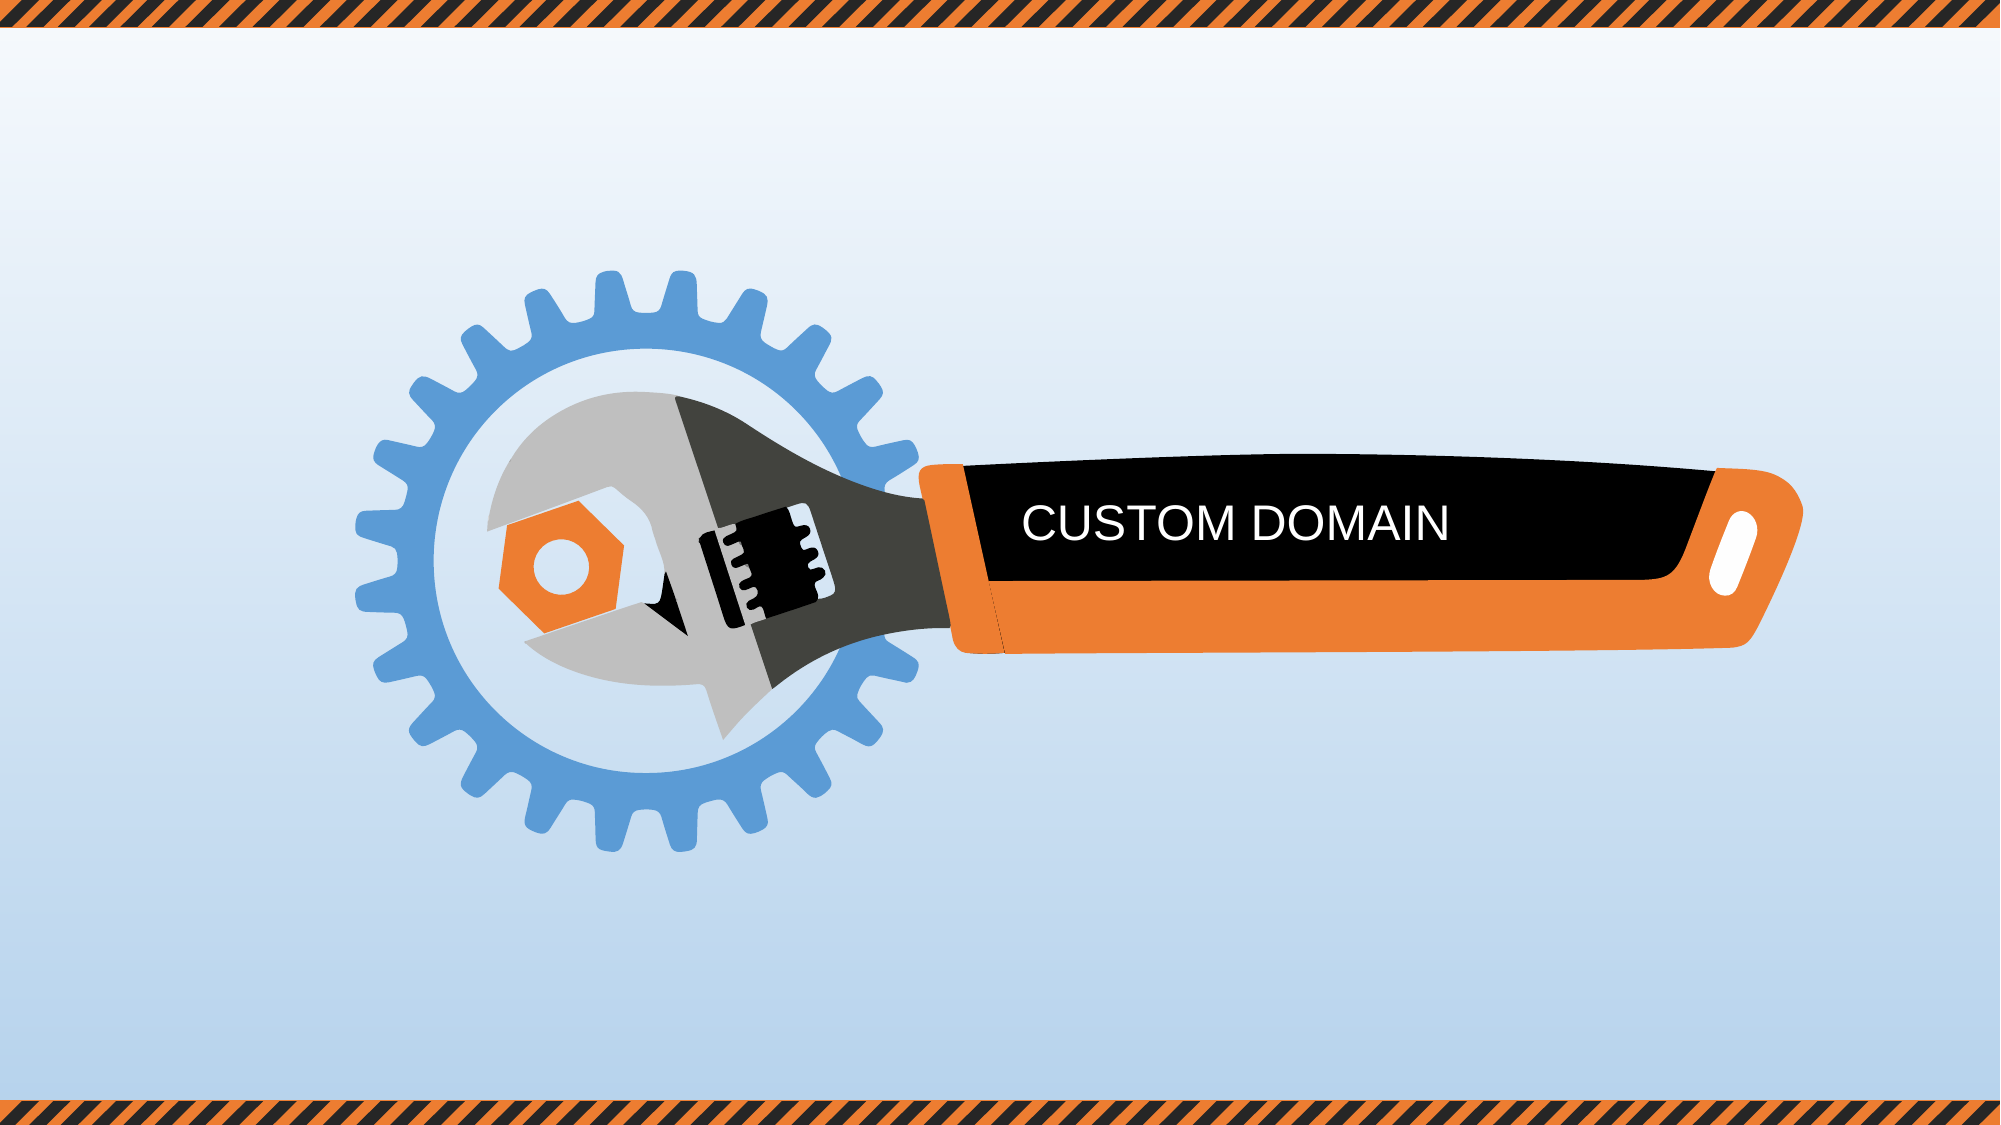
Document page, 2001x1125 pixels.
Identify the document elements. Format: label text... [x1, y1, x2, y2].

text_box CUSTOM DOMAIN [1006, 483, 1705, 558]
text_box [485, 397, 954, 739]
text_box [989, 467, 1804, 654]
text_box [0, 0, 2000, 28]
text_box [355, 270, 883, 852]
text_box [0, 1099, 2000, 1125]
text_box [964, 453, 1715, 581]
text_box [1709, 511, 1758, 596]
text_box [954, 464, 1005, 654]
